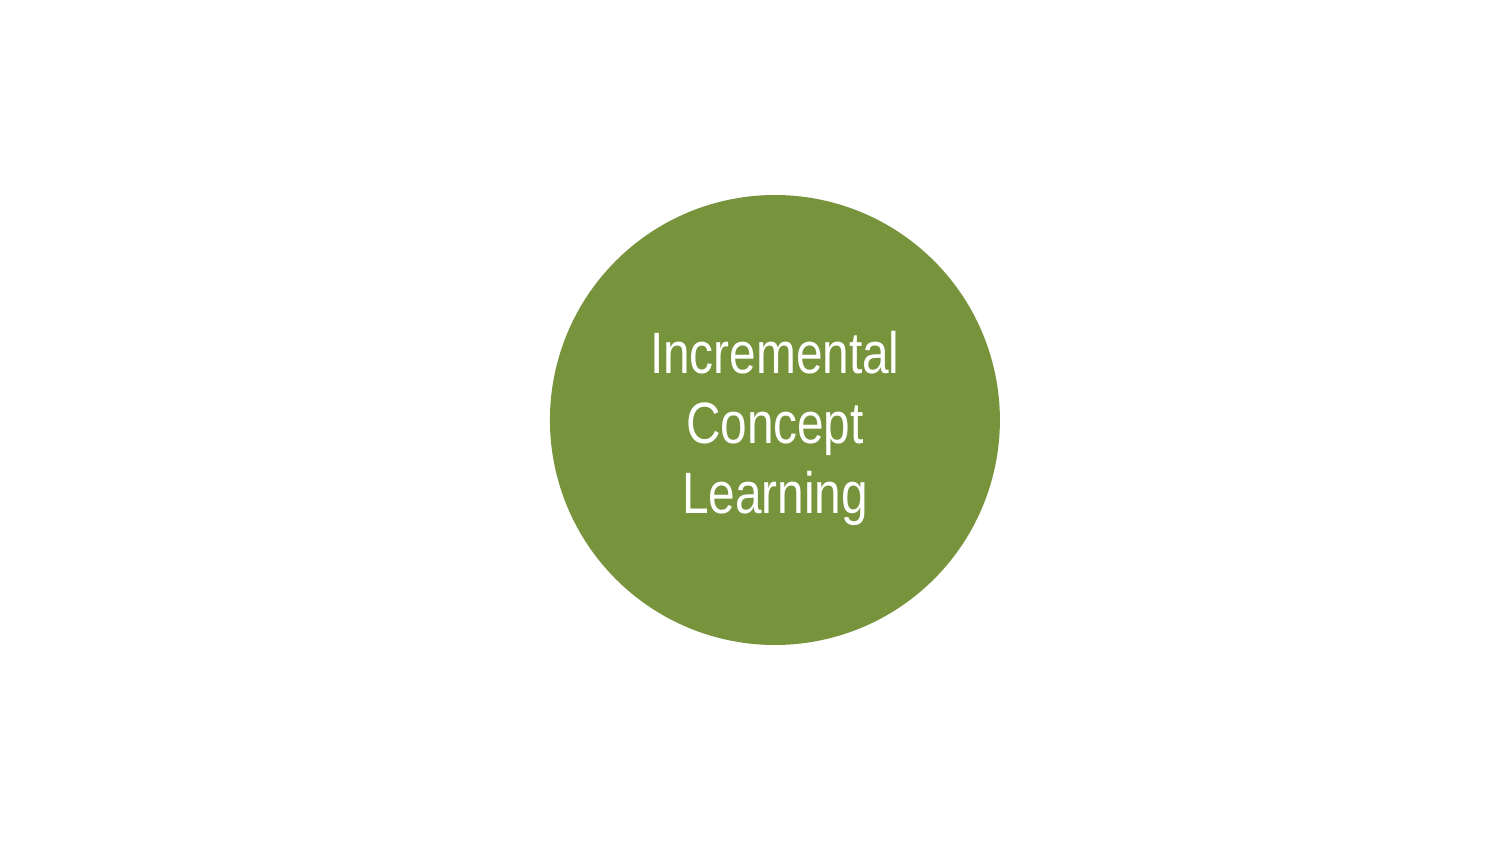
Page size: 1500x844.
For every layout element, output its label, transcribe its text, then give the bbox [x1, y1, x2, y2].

text_box Incremental Concept Learning [547, 192, 1003, 648]
